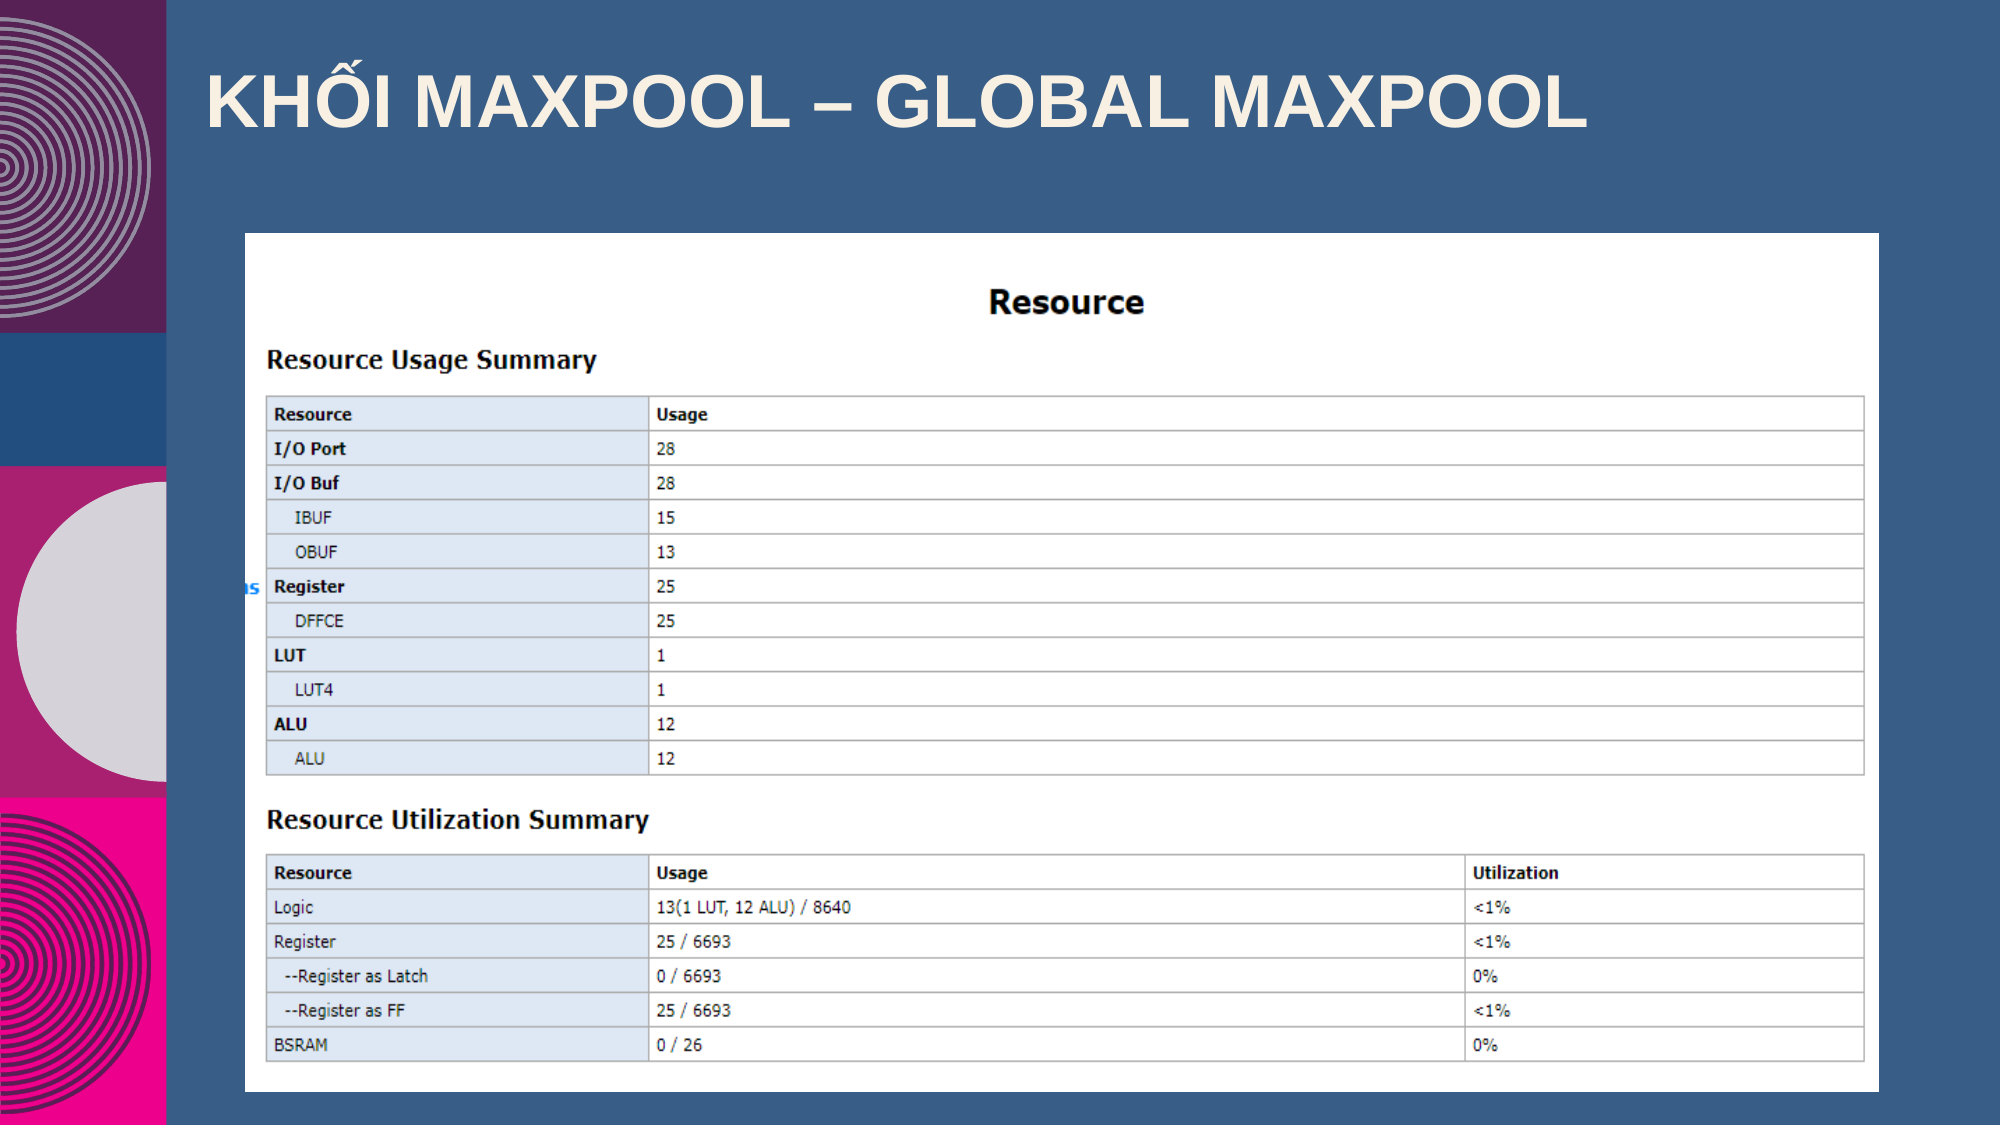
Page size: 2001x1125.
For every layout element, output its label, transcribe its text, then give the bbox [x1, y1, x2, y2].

picture [1, 814, 151, 1114]
picture [244, 233, 1879, 1092]
picture [1, 18, 151, 318]
title Khối maxpool – global maxpool [190, 55, 2000, 279]
